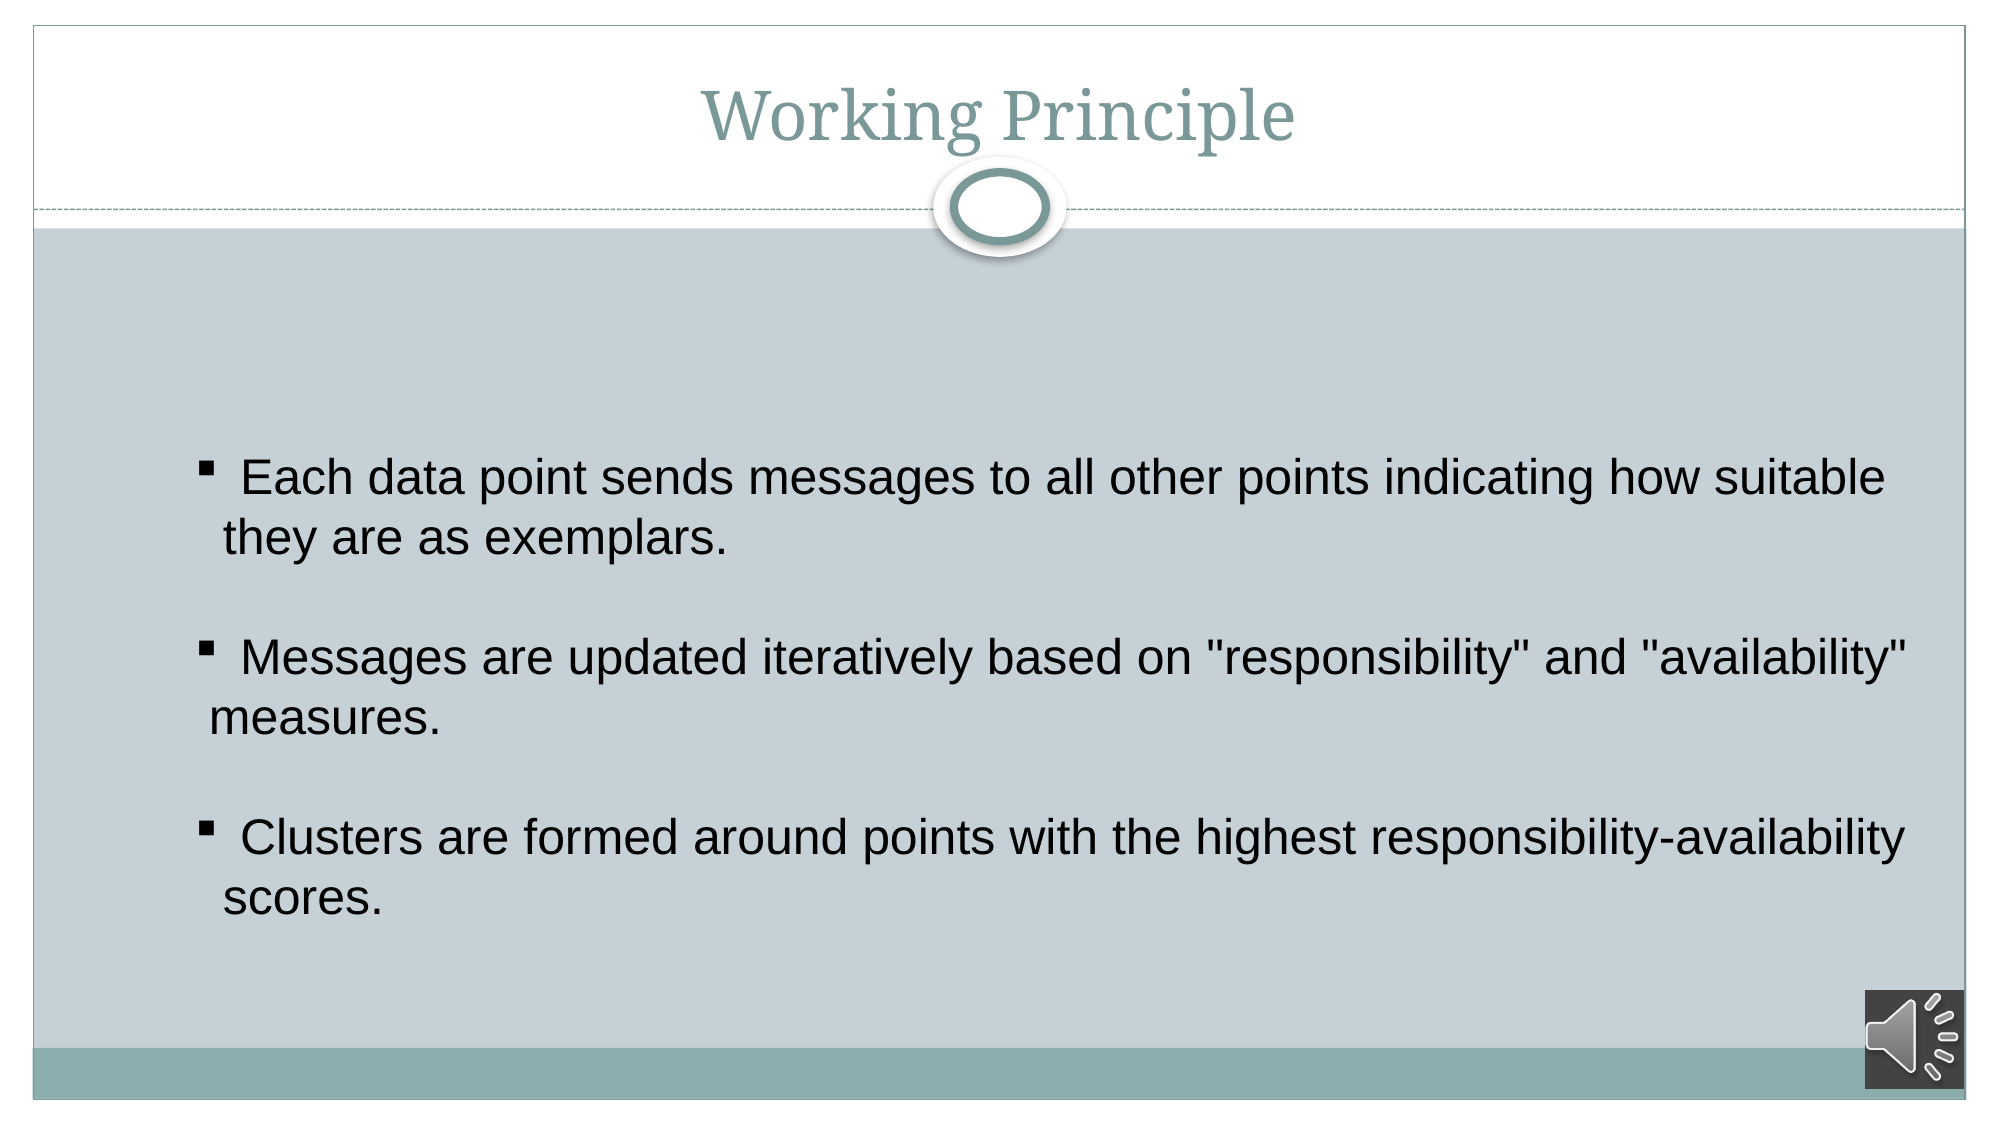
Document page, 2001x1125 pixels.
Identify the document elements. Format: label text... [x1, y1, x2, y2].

picture [1864, 989, 1965, 1090]
list Each data point sends messages to all other points indicating how suitable they are as exemplars. Messages are updated iteratively based on "responsibility" and "availability" measures. Clusters are formed around points with the highest responsibility-availability scores. [179, 327, 1935, 981]
title Working Principle [66, 37, 1933, 162]
